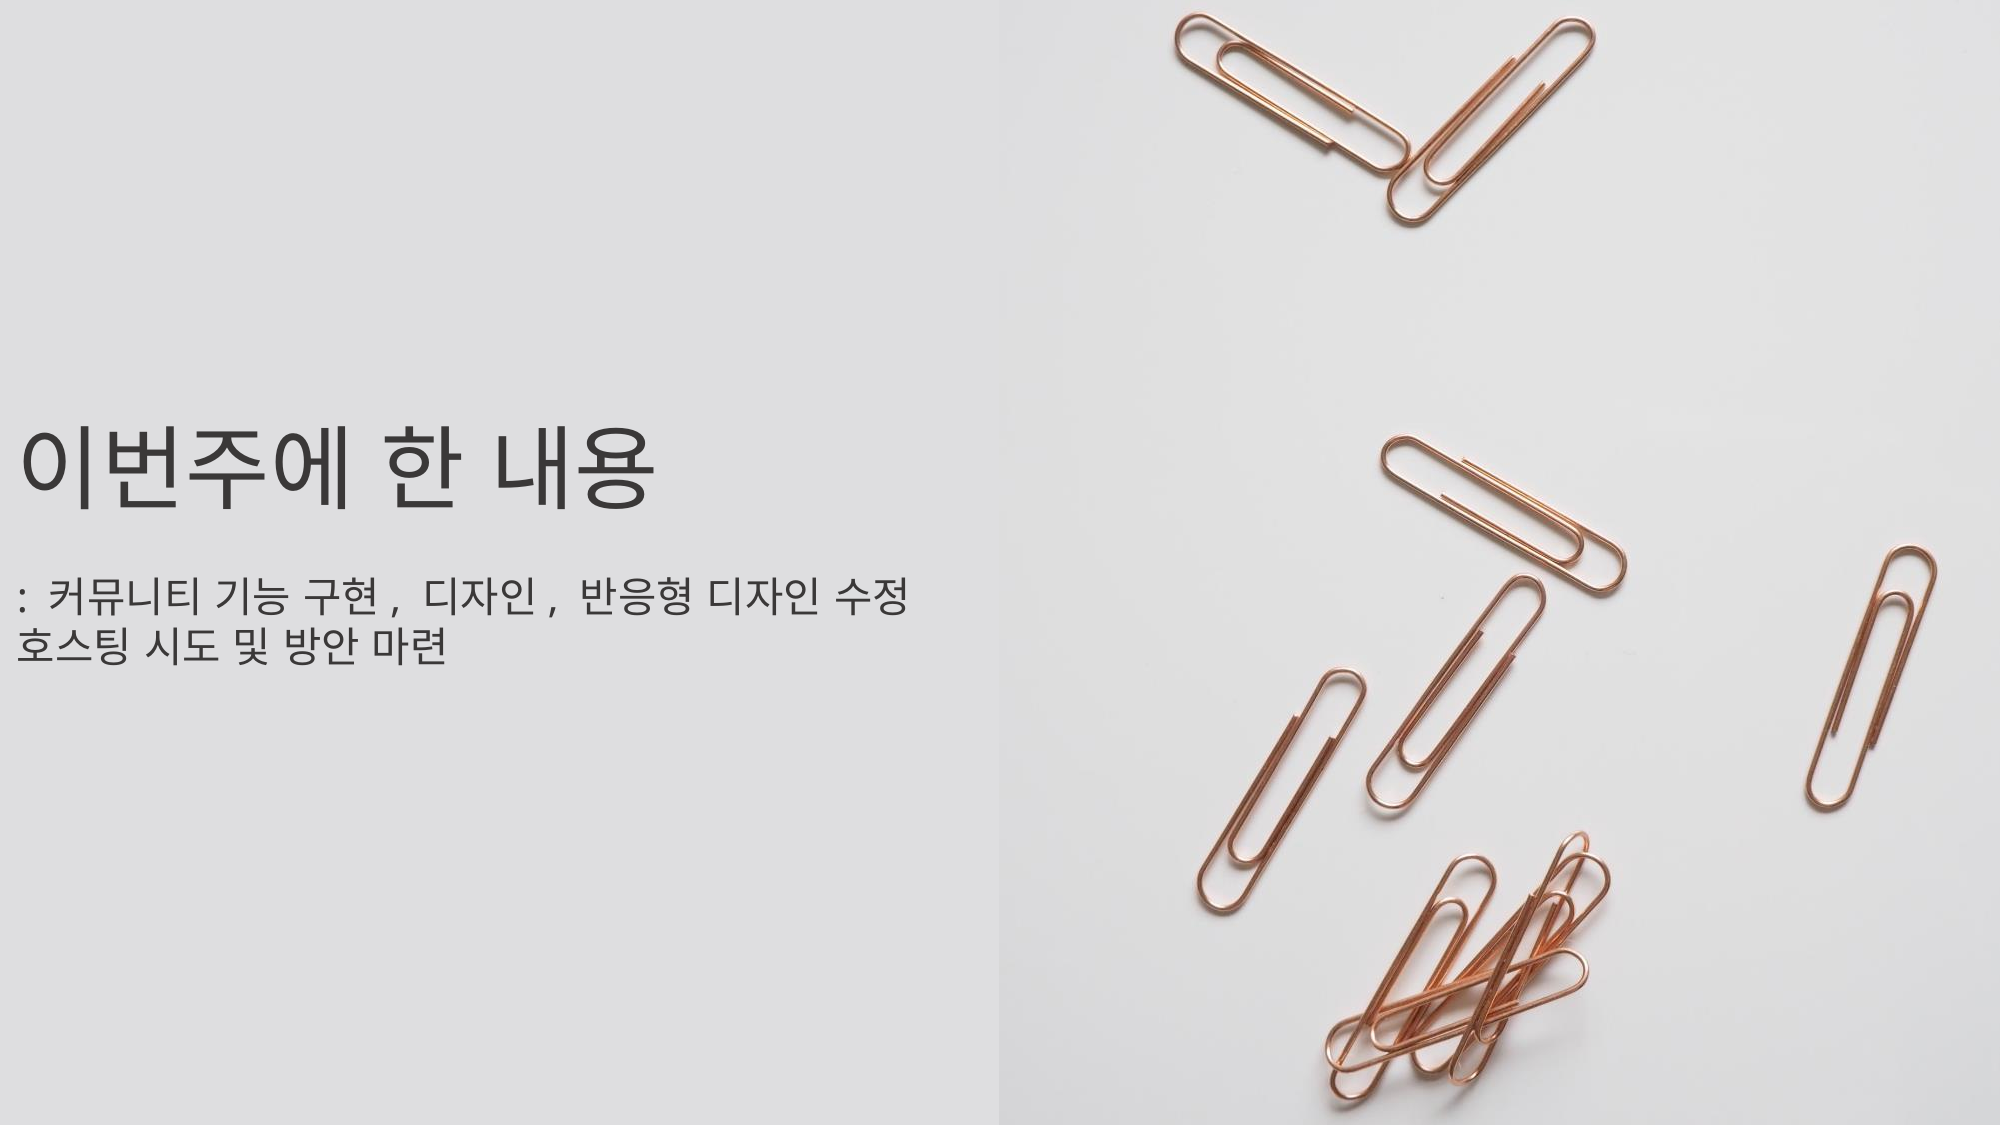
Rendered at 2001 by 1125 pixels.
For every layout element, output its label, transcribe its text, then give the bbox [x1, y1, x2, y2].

picture [999, 0, 2000, 1125]
text_box 이번주에 한 내용 : 커뮤니티 기능 구현, 디자인, 반응형 디자인 수정 호스팅 시도 및 방안 마련 [2, 403, 936, 679]
